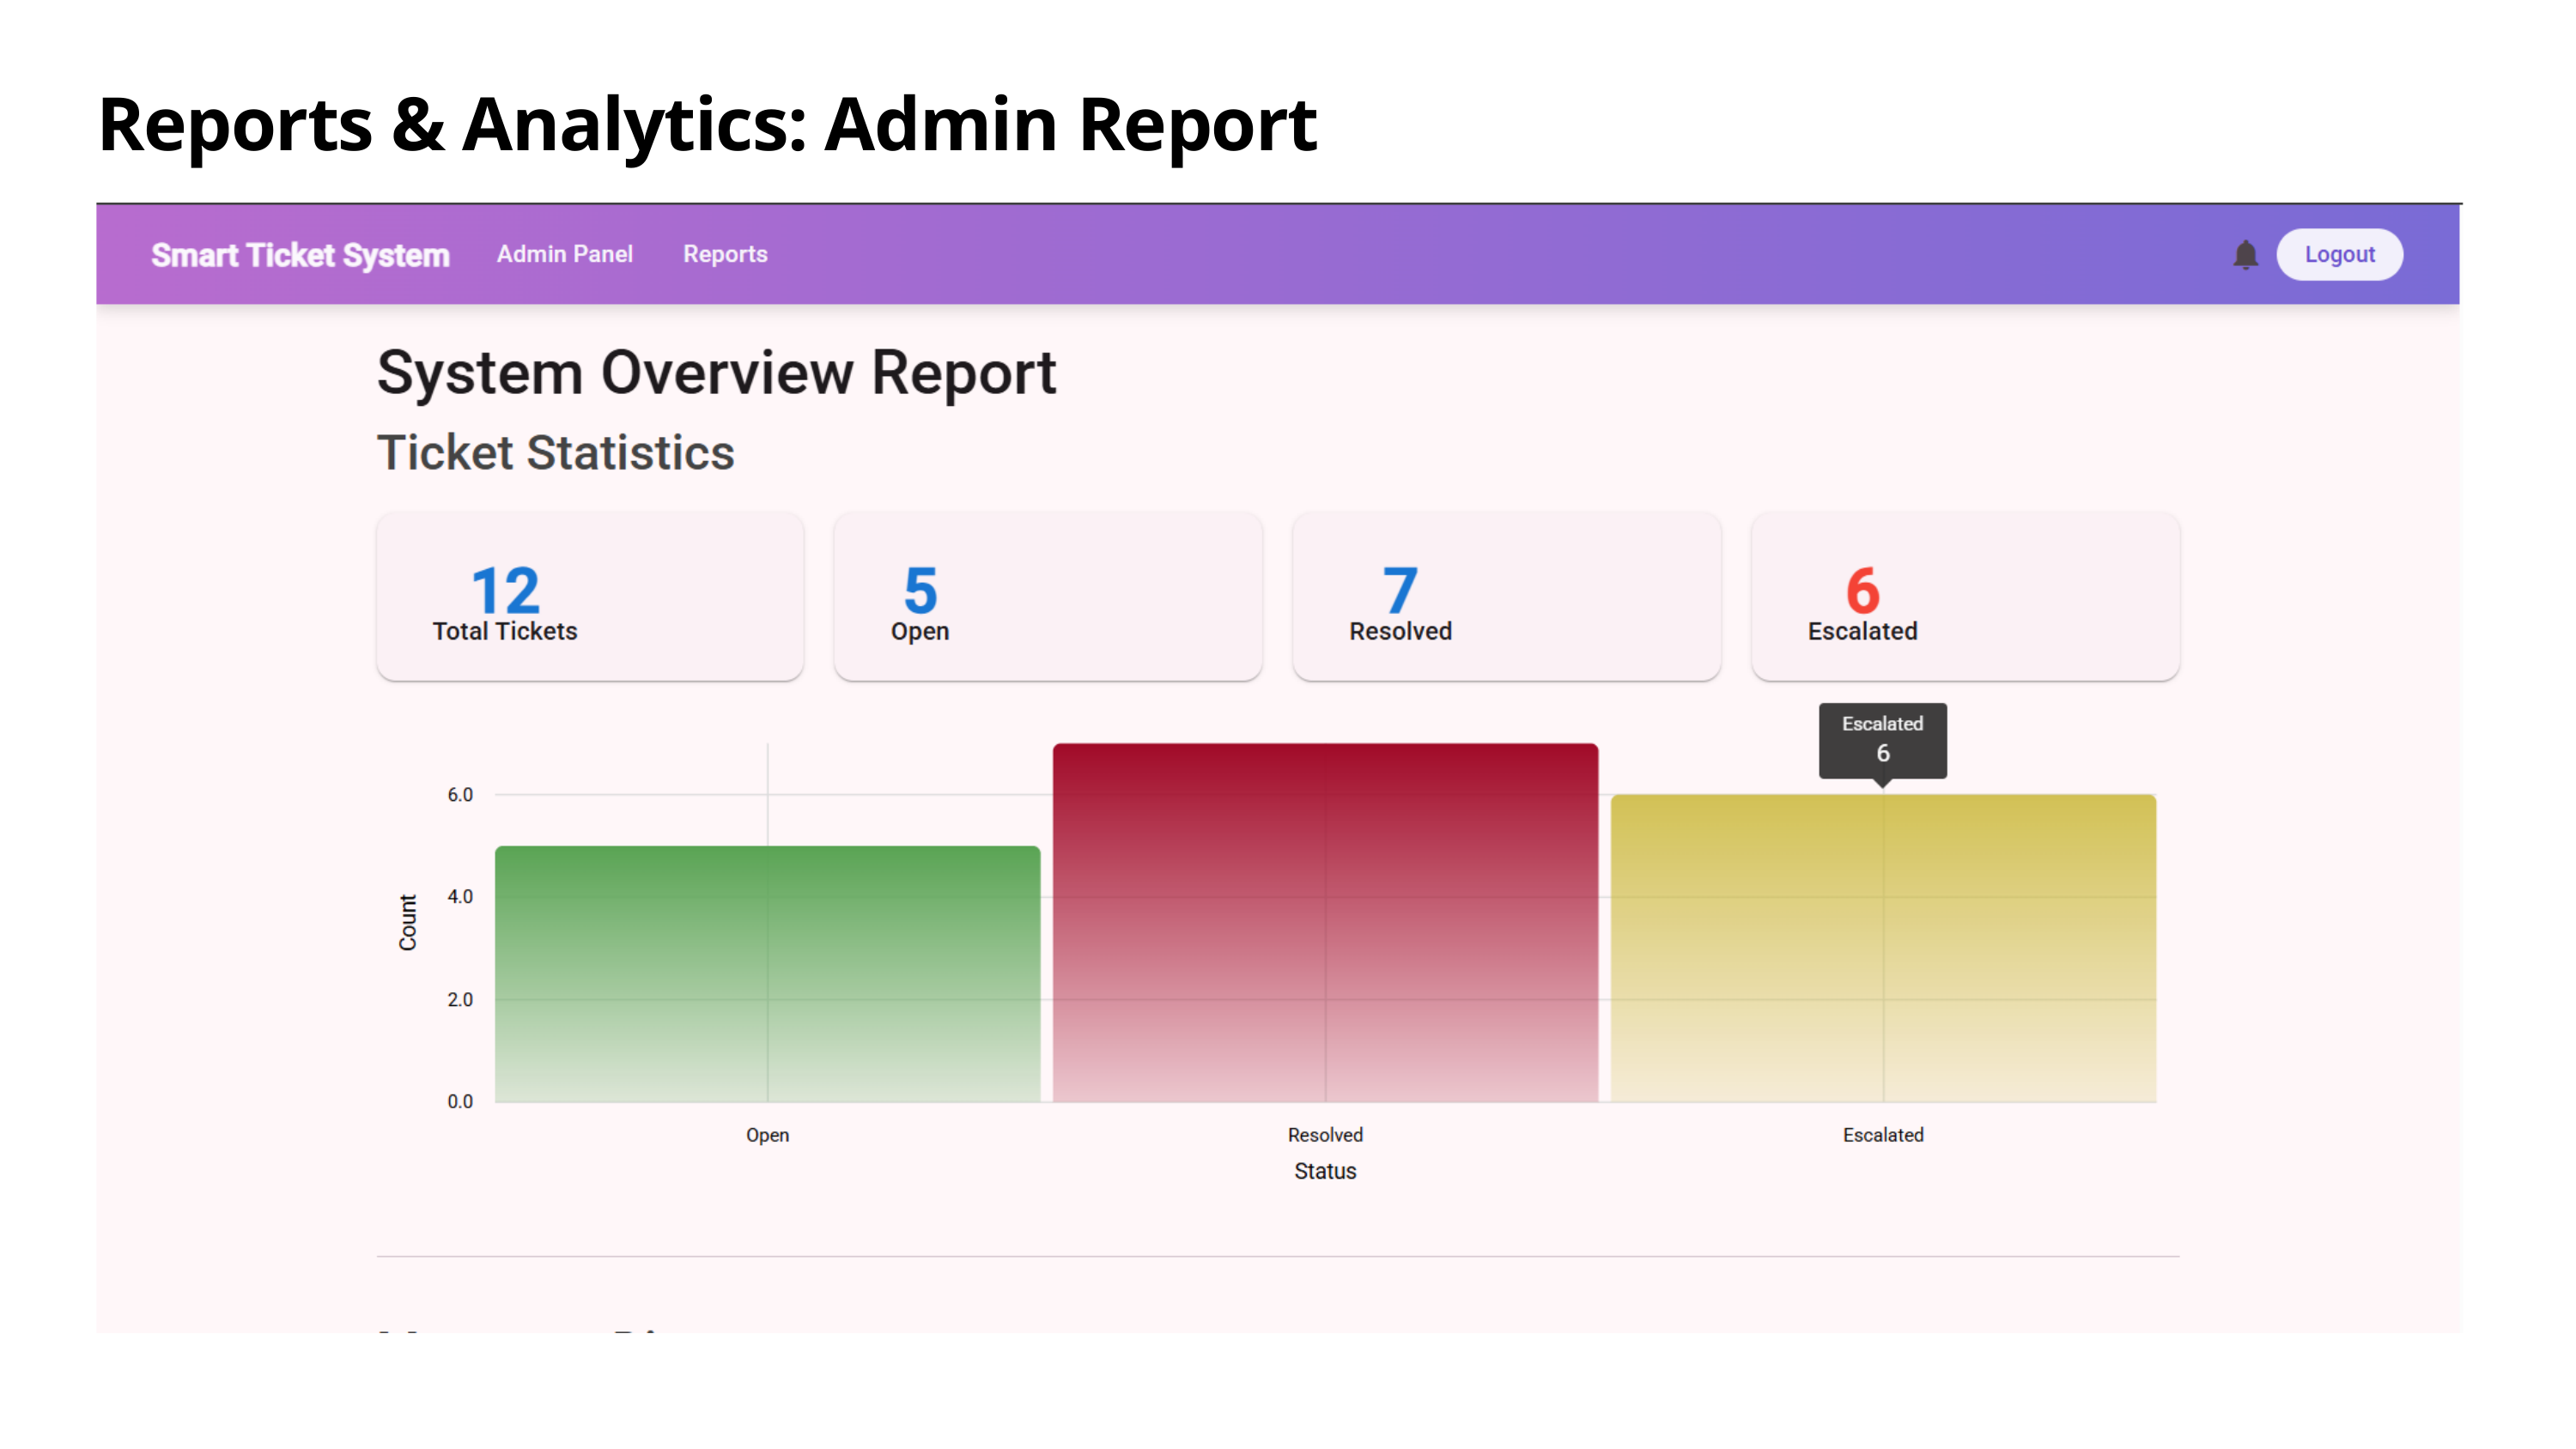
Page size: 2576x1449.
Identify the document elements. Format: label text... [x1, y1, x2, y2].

text_box Reports & Analytics: Admin Report [96, 80, 1512, 166]
text_box [96, 203, 2464, 1333]
